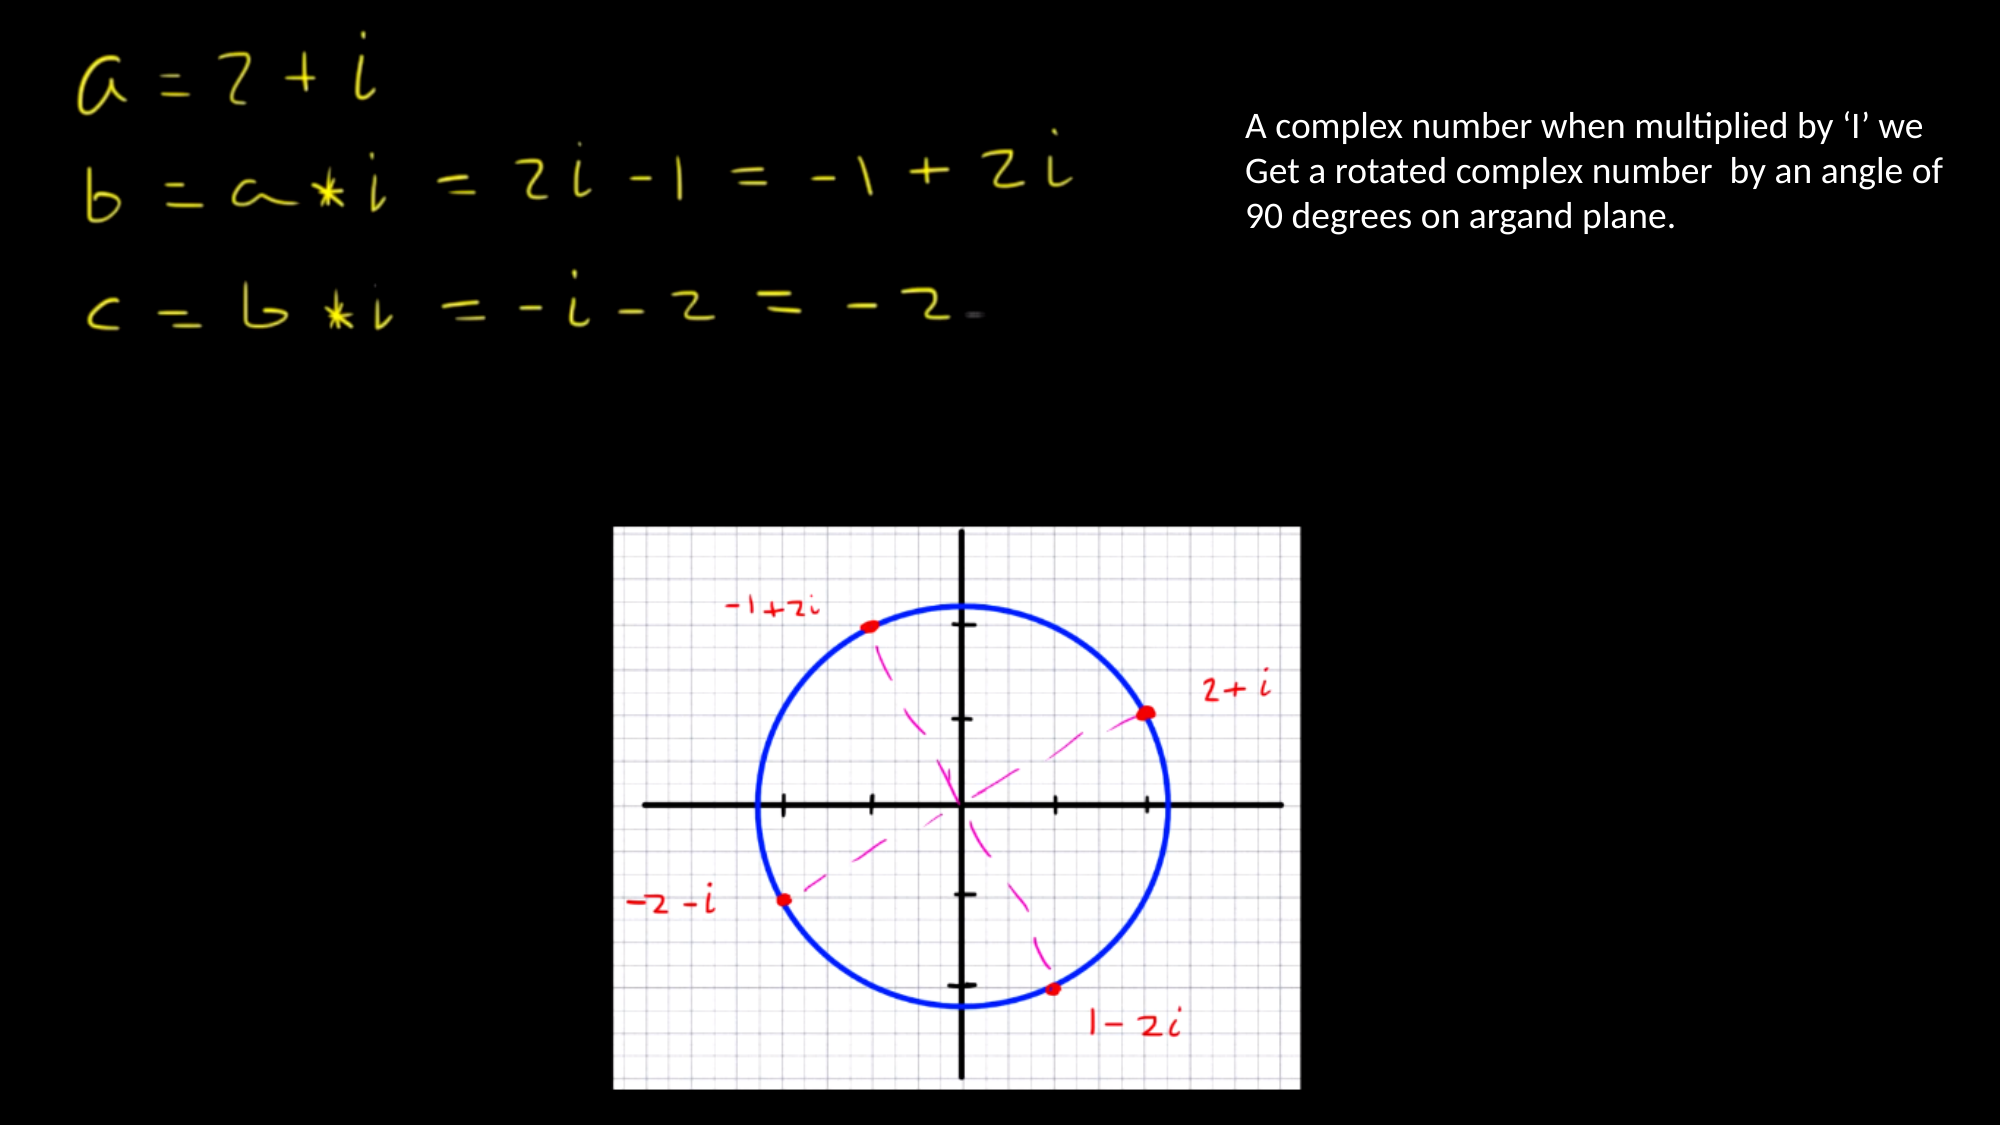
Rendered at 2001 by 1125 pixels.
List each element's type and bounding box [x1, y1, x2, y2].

list [0, 0, 2000, 1125]
